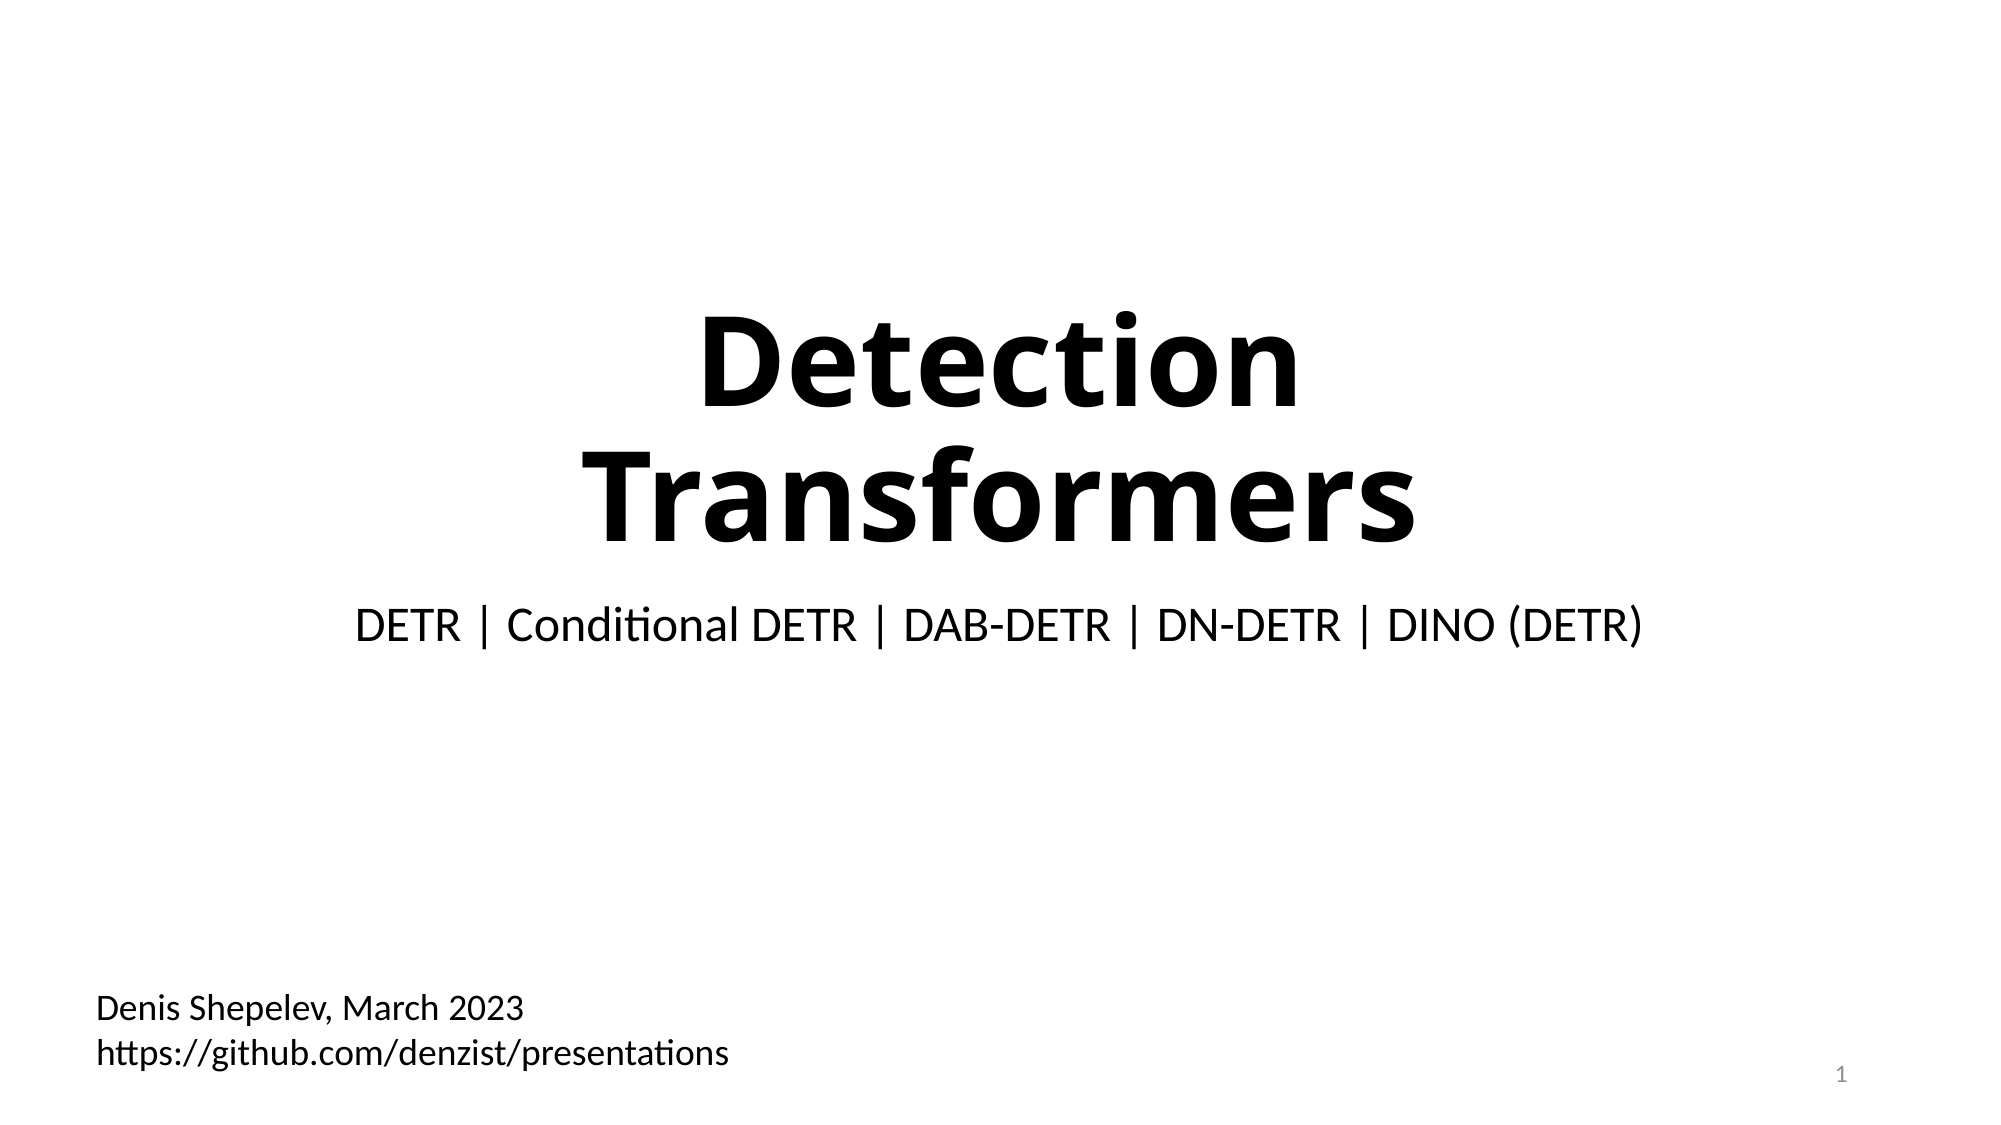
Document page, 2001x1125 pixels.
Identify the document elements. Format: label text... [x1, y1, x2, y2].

title Detection Transformers [249, 184, 1750, 576]
subtitle DETR | Conditional DETR | DAB-DETR | DN-DETR | DINO (DETR) [249, 590, 1750, 863]
text_box Denis Shepelev, March 2023 https://github.com/denzist/presentations [81, 975, 746, 1081]
slide_number 1 [1412, 1042, 1863, 1103]
